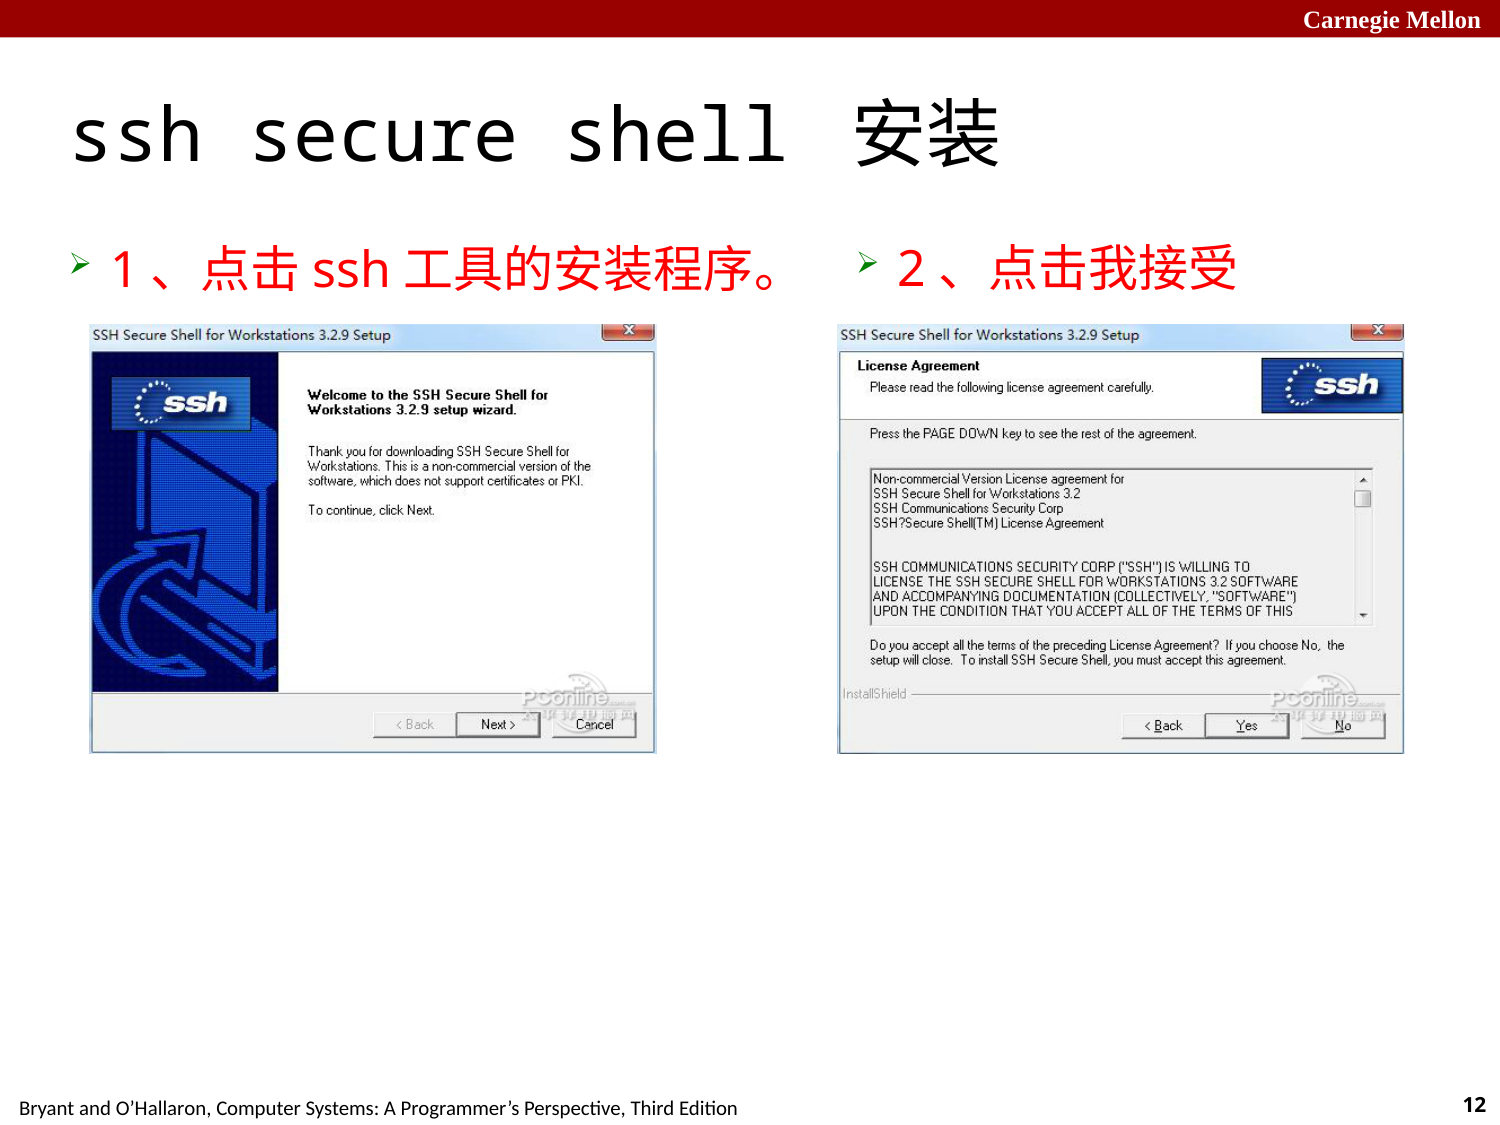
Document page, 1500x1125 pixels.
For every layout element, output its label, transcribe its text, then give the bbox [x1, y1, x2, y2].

picture [87, 323, 659, 754]
picture [837, 324, 1405, 754]
title ssh secure shell 安装 [62, 41, 1438, 222]
text_box 2、点击我接受 [849, 199, 1326, 273]
text_box 1、点击ssh工具的安装程序。 [62, 201, 1413, 286]
